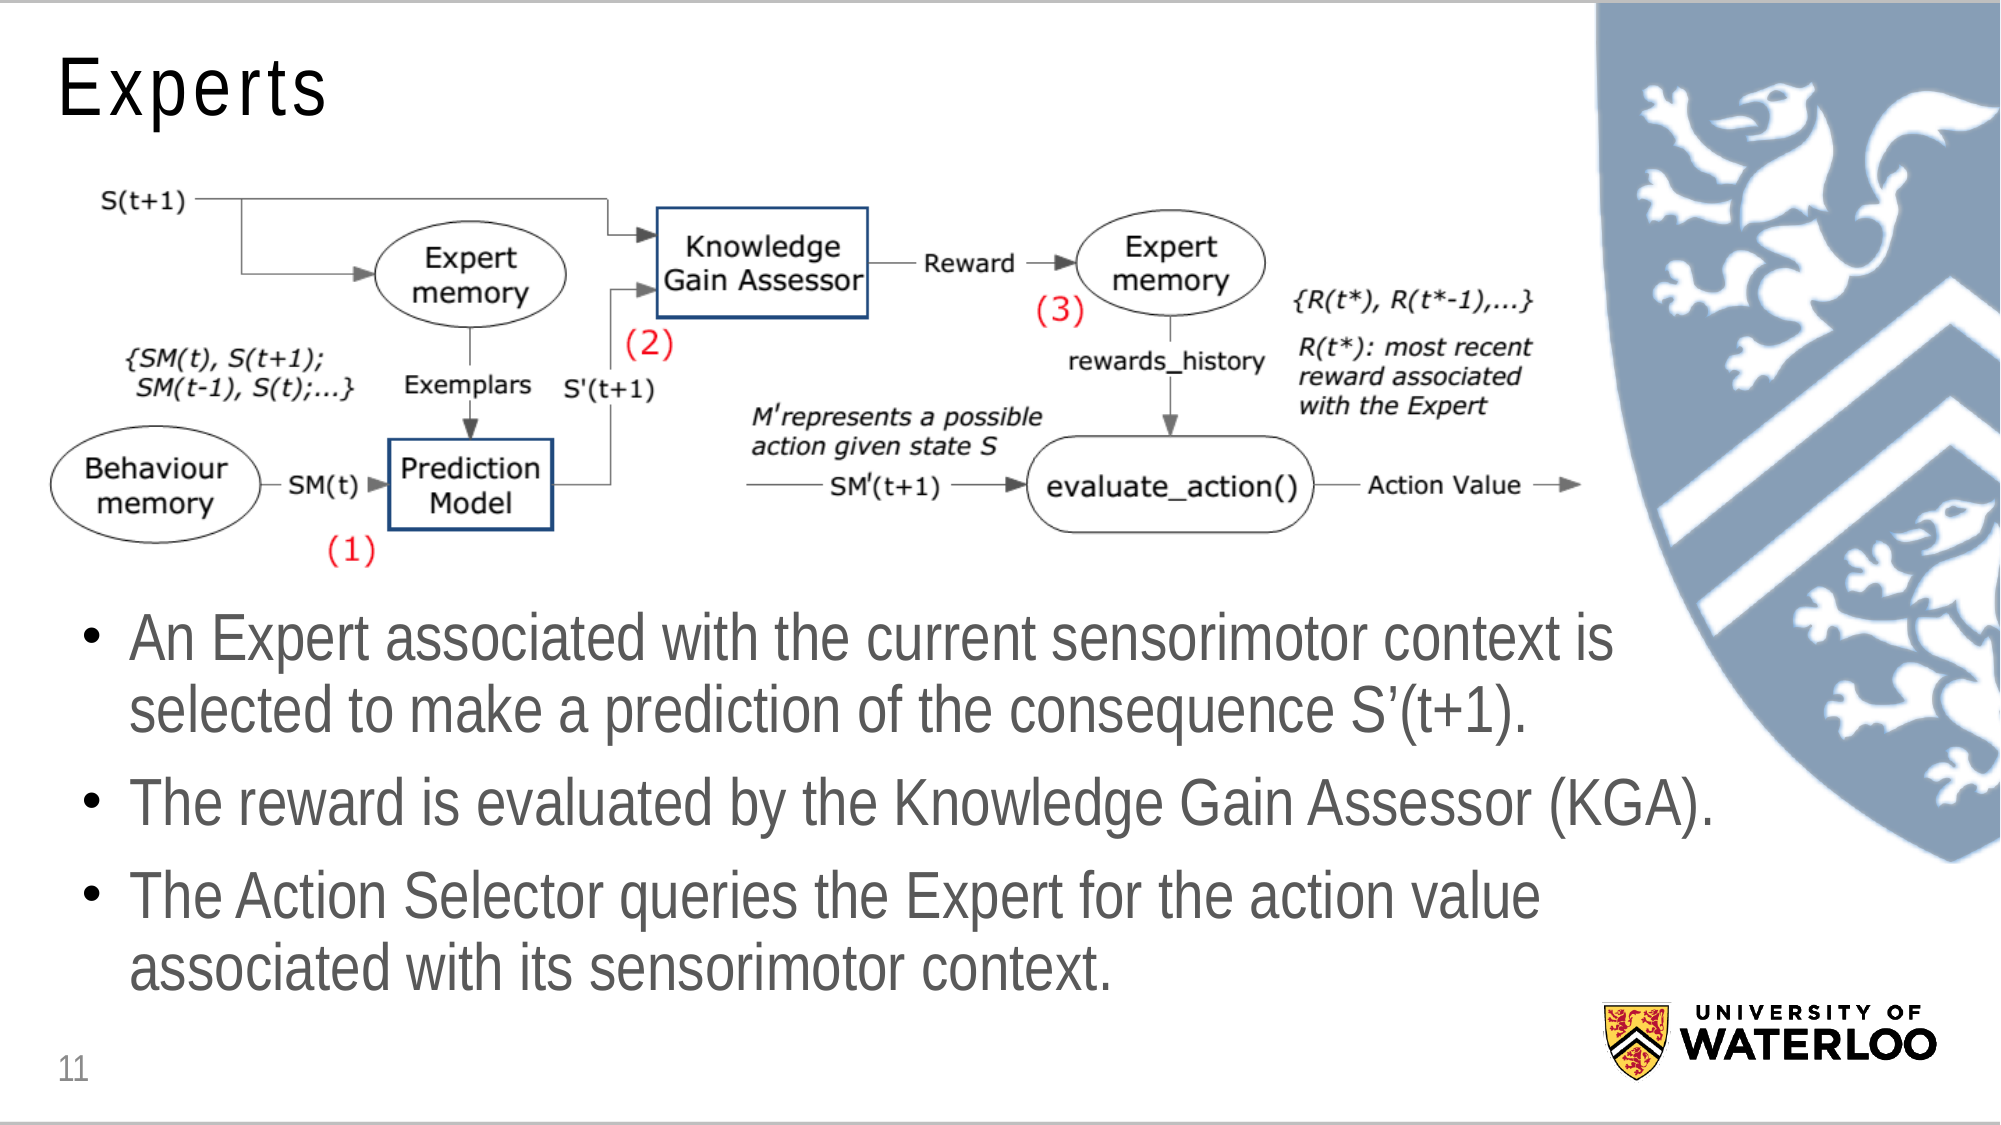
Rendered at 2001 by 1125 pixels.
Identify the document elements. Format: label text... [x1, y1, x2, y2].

picture [42, 169, 1589, 586]
picture [1567, 962, 1973, 1110]
slide_number 11 [42, 1046, 134, 1088]
title Experts [42, 11, 1628, 170]
list An Expert associated with the current sensorimotor context is selected to make a prediction of the consequence S’(t+1). The reward is evaluated by the Knowledge Gain Assessor (KGA). The Action Selector queries the Expert for the action value associated with its sensorimotor context. [66, 595, 1744, 1047]
